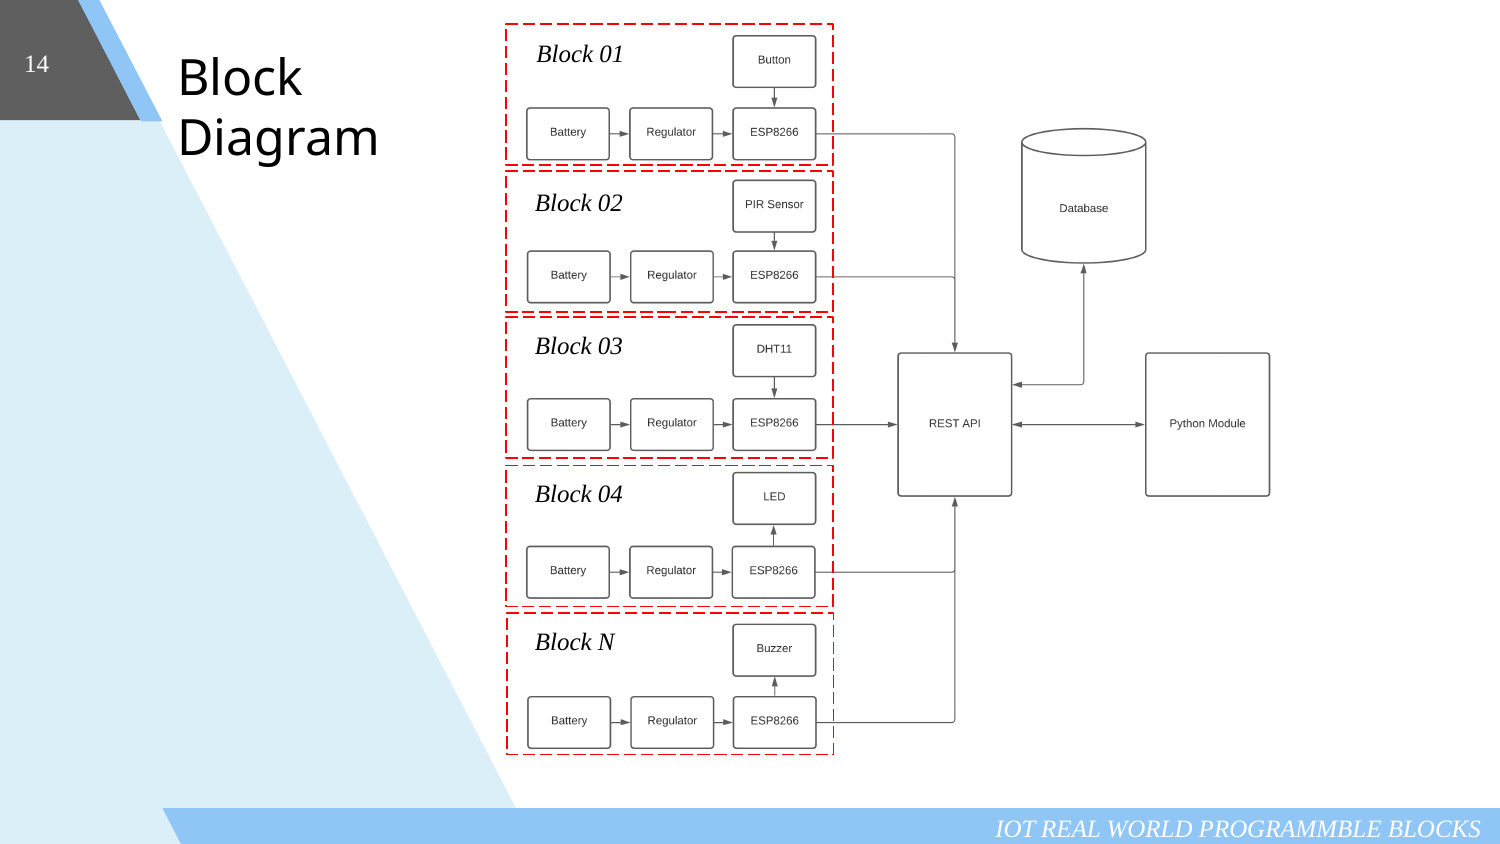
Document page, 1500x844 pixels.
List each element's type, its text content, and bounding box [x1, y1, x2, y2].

text_box IOT REAL WORLD PROGRAMMBLE BLOCKS [980, 804, 1497, 844]
text_box Block Diagram [162, 37, 500, 173]
picture [505, 15, 1290, 769]
list 14 [0, 1, 77, 124]
